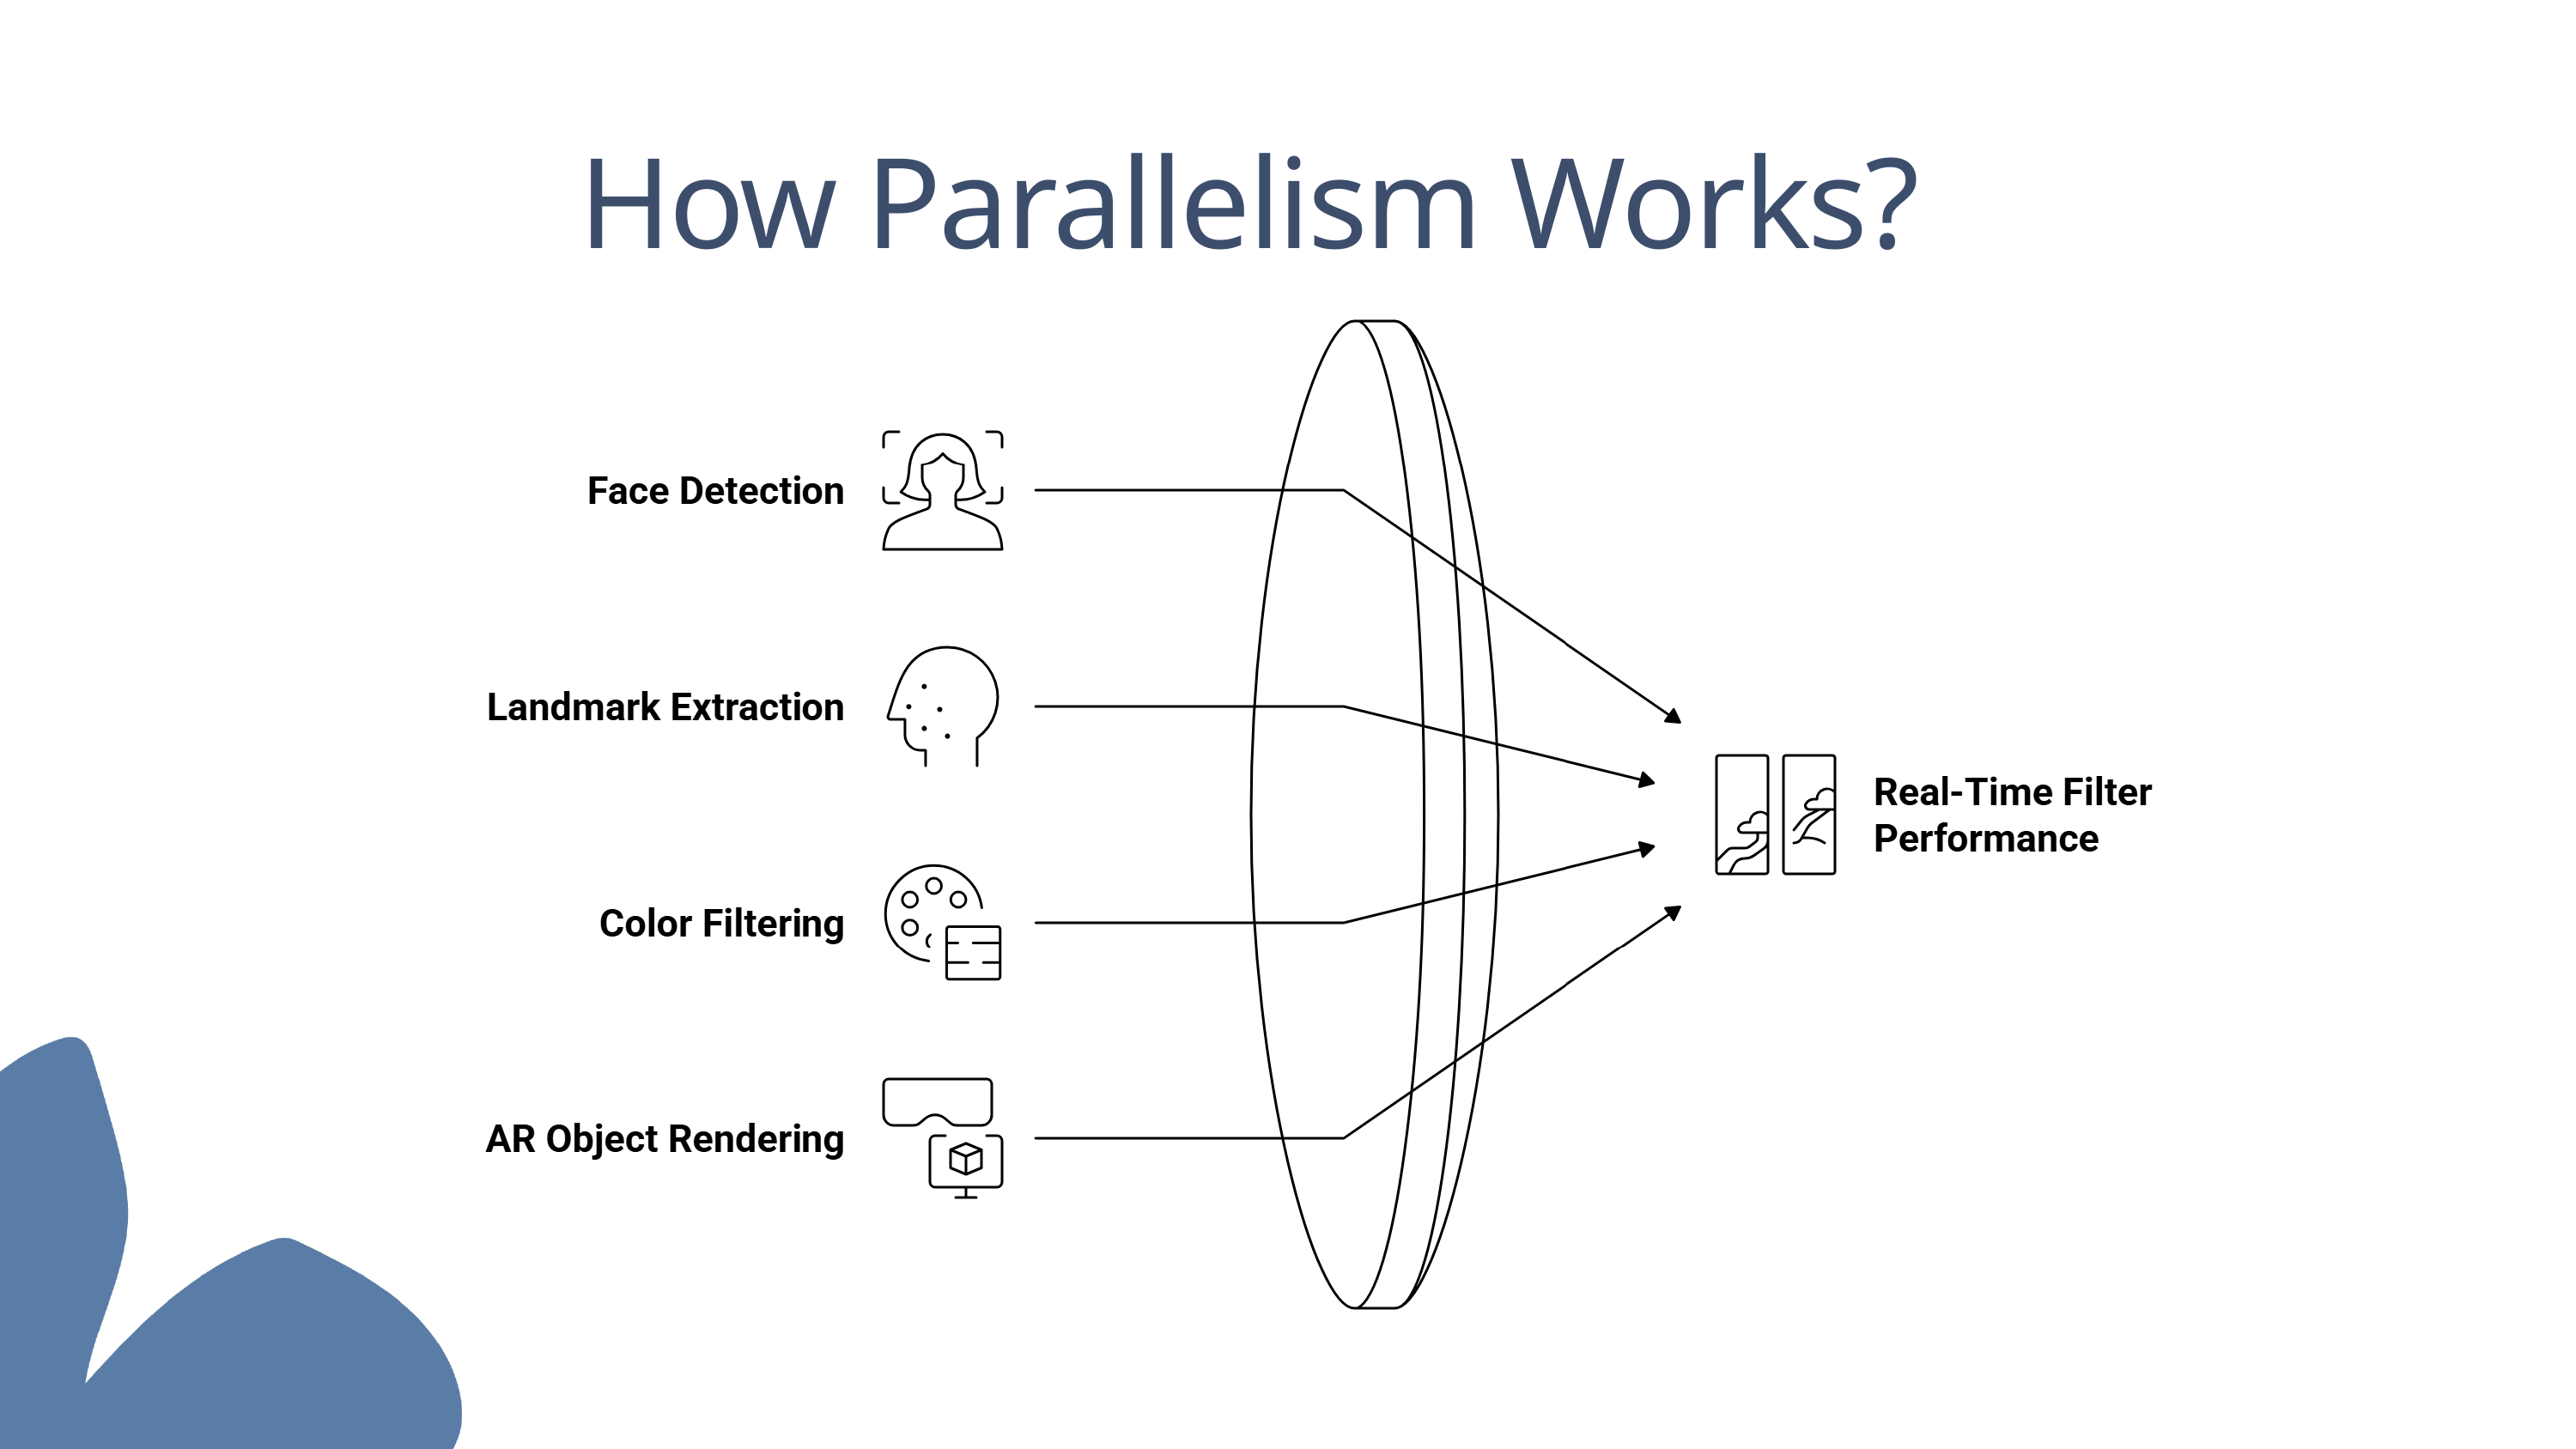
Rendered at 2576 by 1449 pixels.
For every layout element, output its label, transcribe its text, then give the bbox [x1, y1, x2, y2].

text_box How Parallelism Works? [579, 123, 2230, 274]
text_box [0, 1035, 464, 1449]
picture [463, 294, 2200, 1325]
